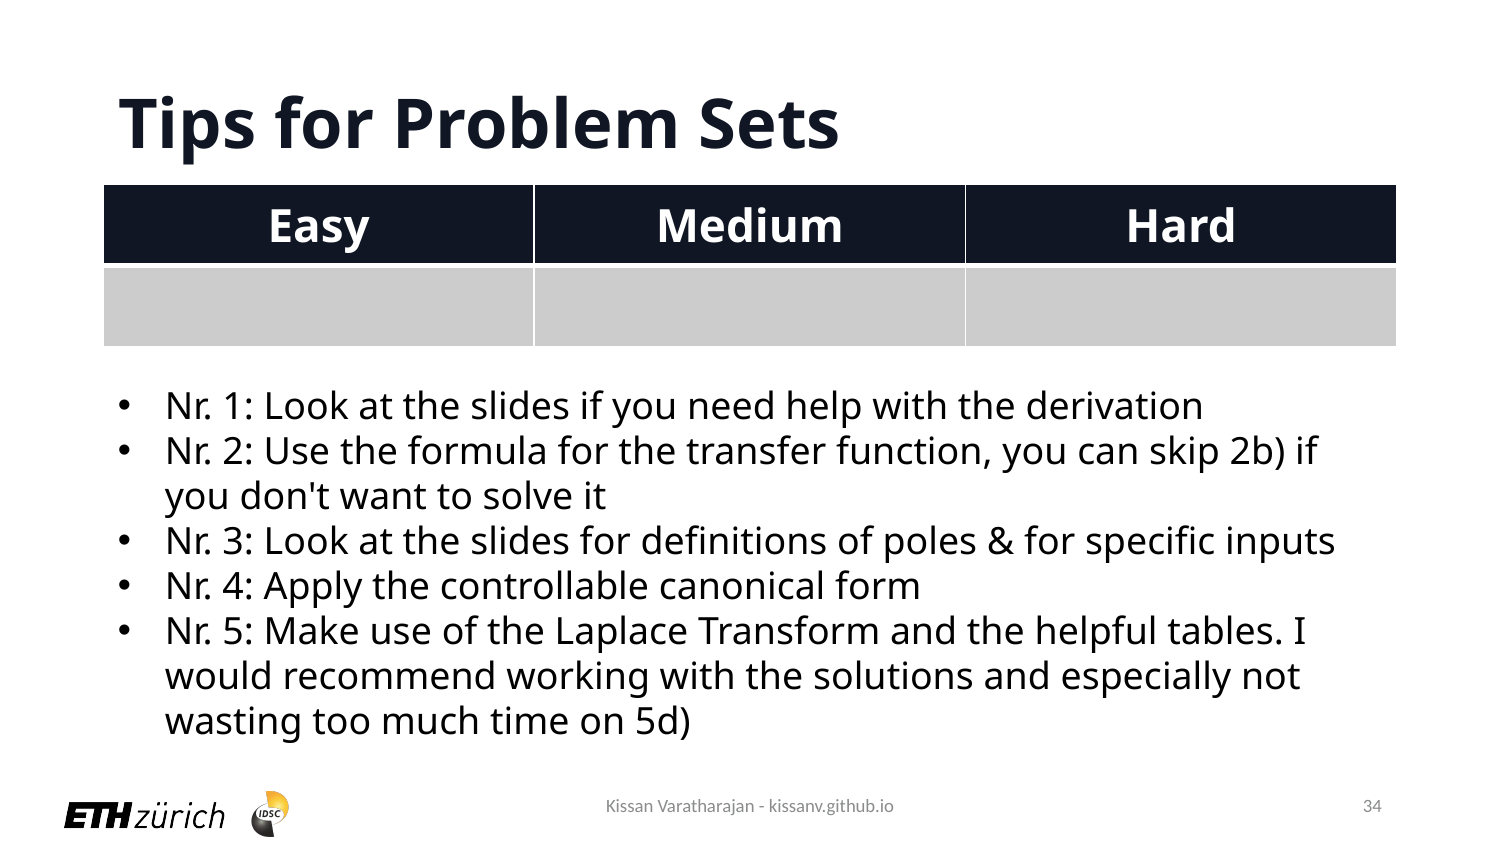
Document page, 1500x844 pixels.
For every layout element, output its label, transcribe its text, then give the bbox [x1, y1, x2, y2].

slide_number 34 [1059, 782, 1397, 827]
text_box Nr. 1: Look at the slides if you need help with the derivation Nr. 2: Use the formula for the transfer function, you can skip 2b) if you don't want to solve it Nr. 3: Look at the slides for definitions of poles & for specific inputs Nr. 4: Apply the controllable canonical form Nr. 5: Make use of the Laplace Transform and the helpful tables. I would recommend working with the solutions and especially not wasting too much time on 5d) [103, 374, 1383, 795]
title Tips for Problem Sets [103, 44, 1397, 183]
footer Kissan Varatharajan - kissanv.github.io [496, 795, 1004, 827]
picture [38, 776, 293, 844]
